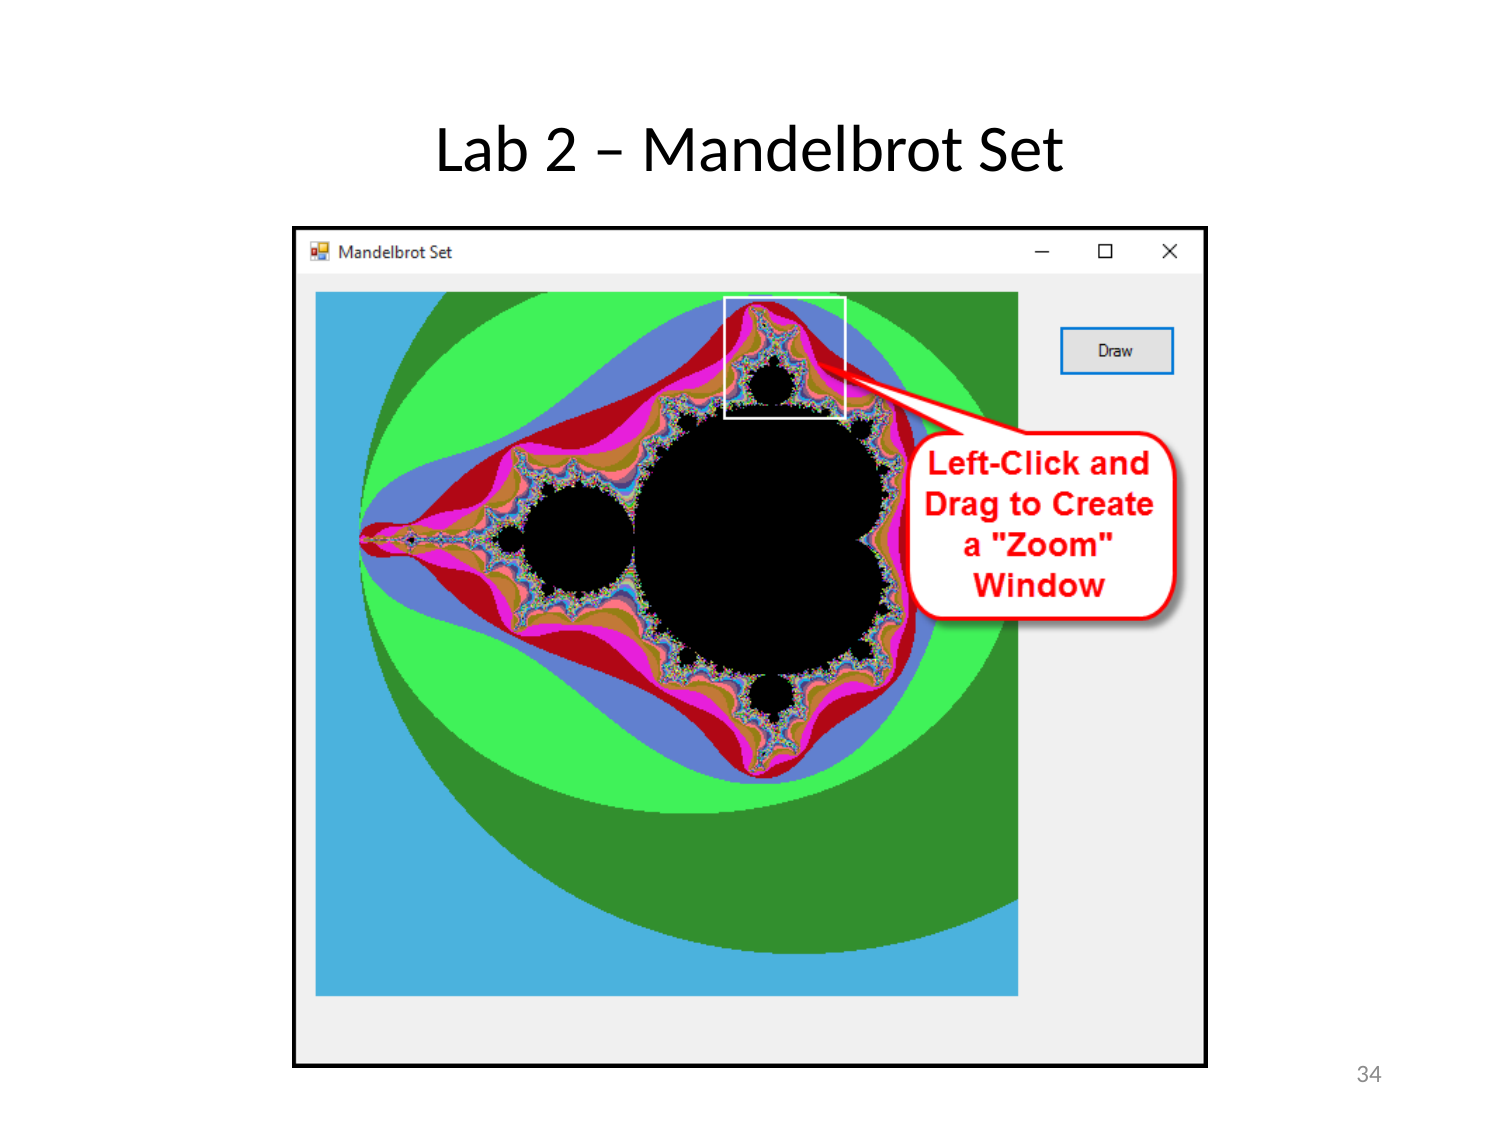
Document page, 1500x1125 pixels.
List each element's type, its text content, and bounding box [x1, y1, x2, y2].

picture [292, 226, 1208, 1068]
title Lab 2 – Mandelbrot Set [103, 59, 1397, 241]
slide_number 34 [1059, 1042, 1397, 1103]
